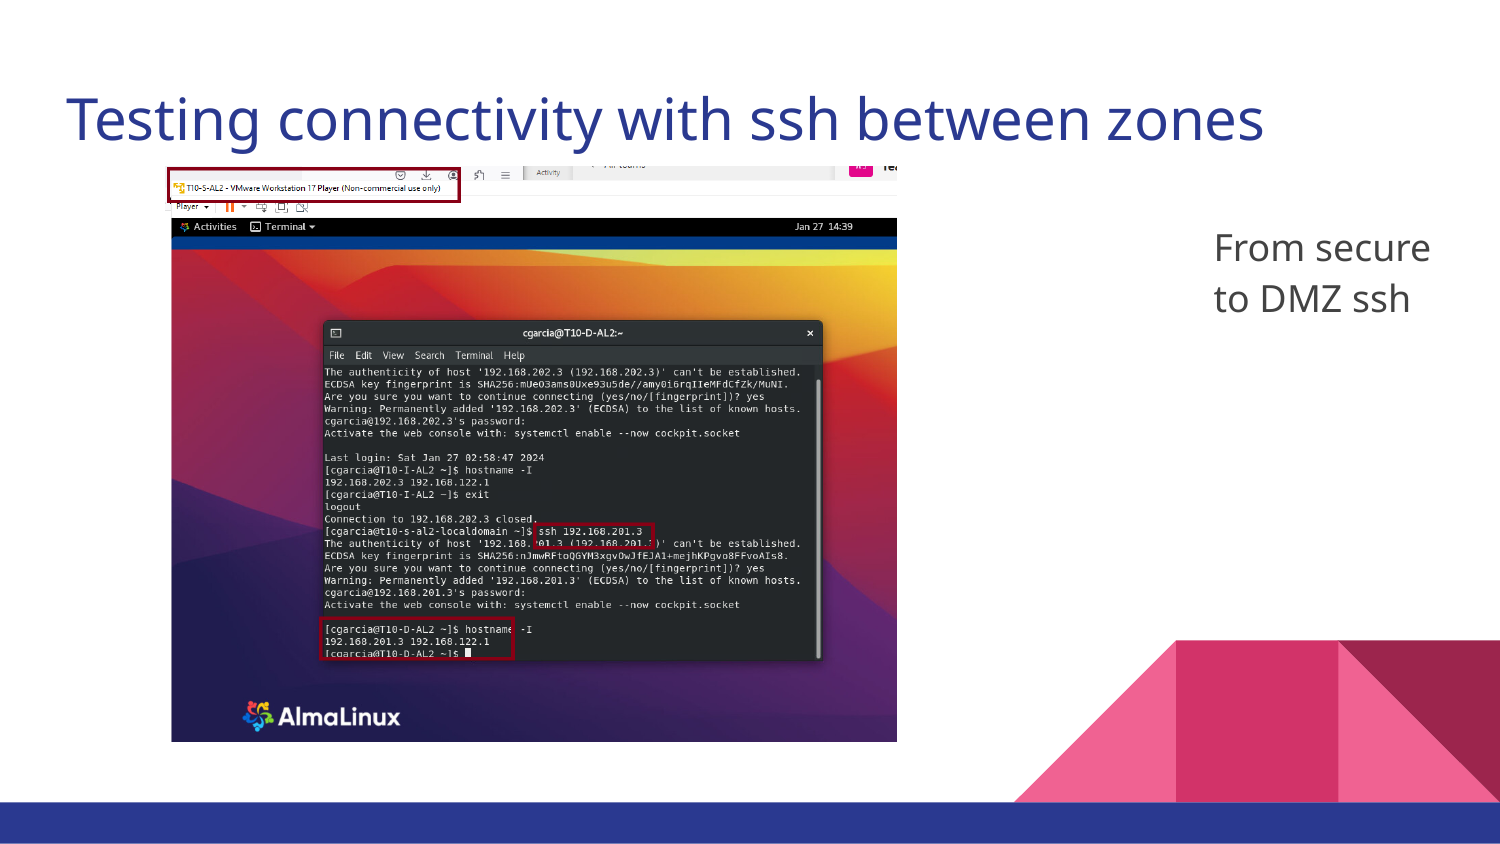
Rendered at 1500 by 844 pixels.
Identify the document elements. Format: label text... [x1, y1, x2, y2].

title Testing connectivity with ssh between zones [51, 67, 1449, 167]
picture [165, 166, 898, 742]
list From secure to DMZ ssh [1198, 201, 1449, 407]
